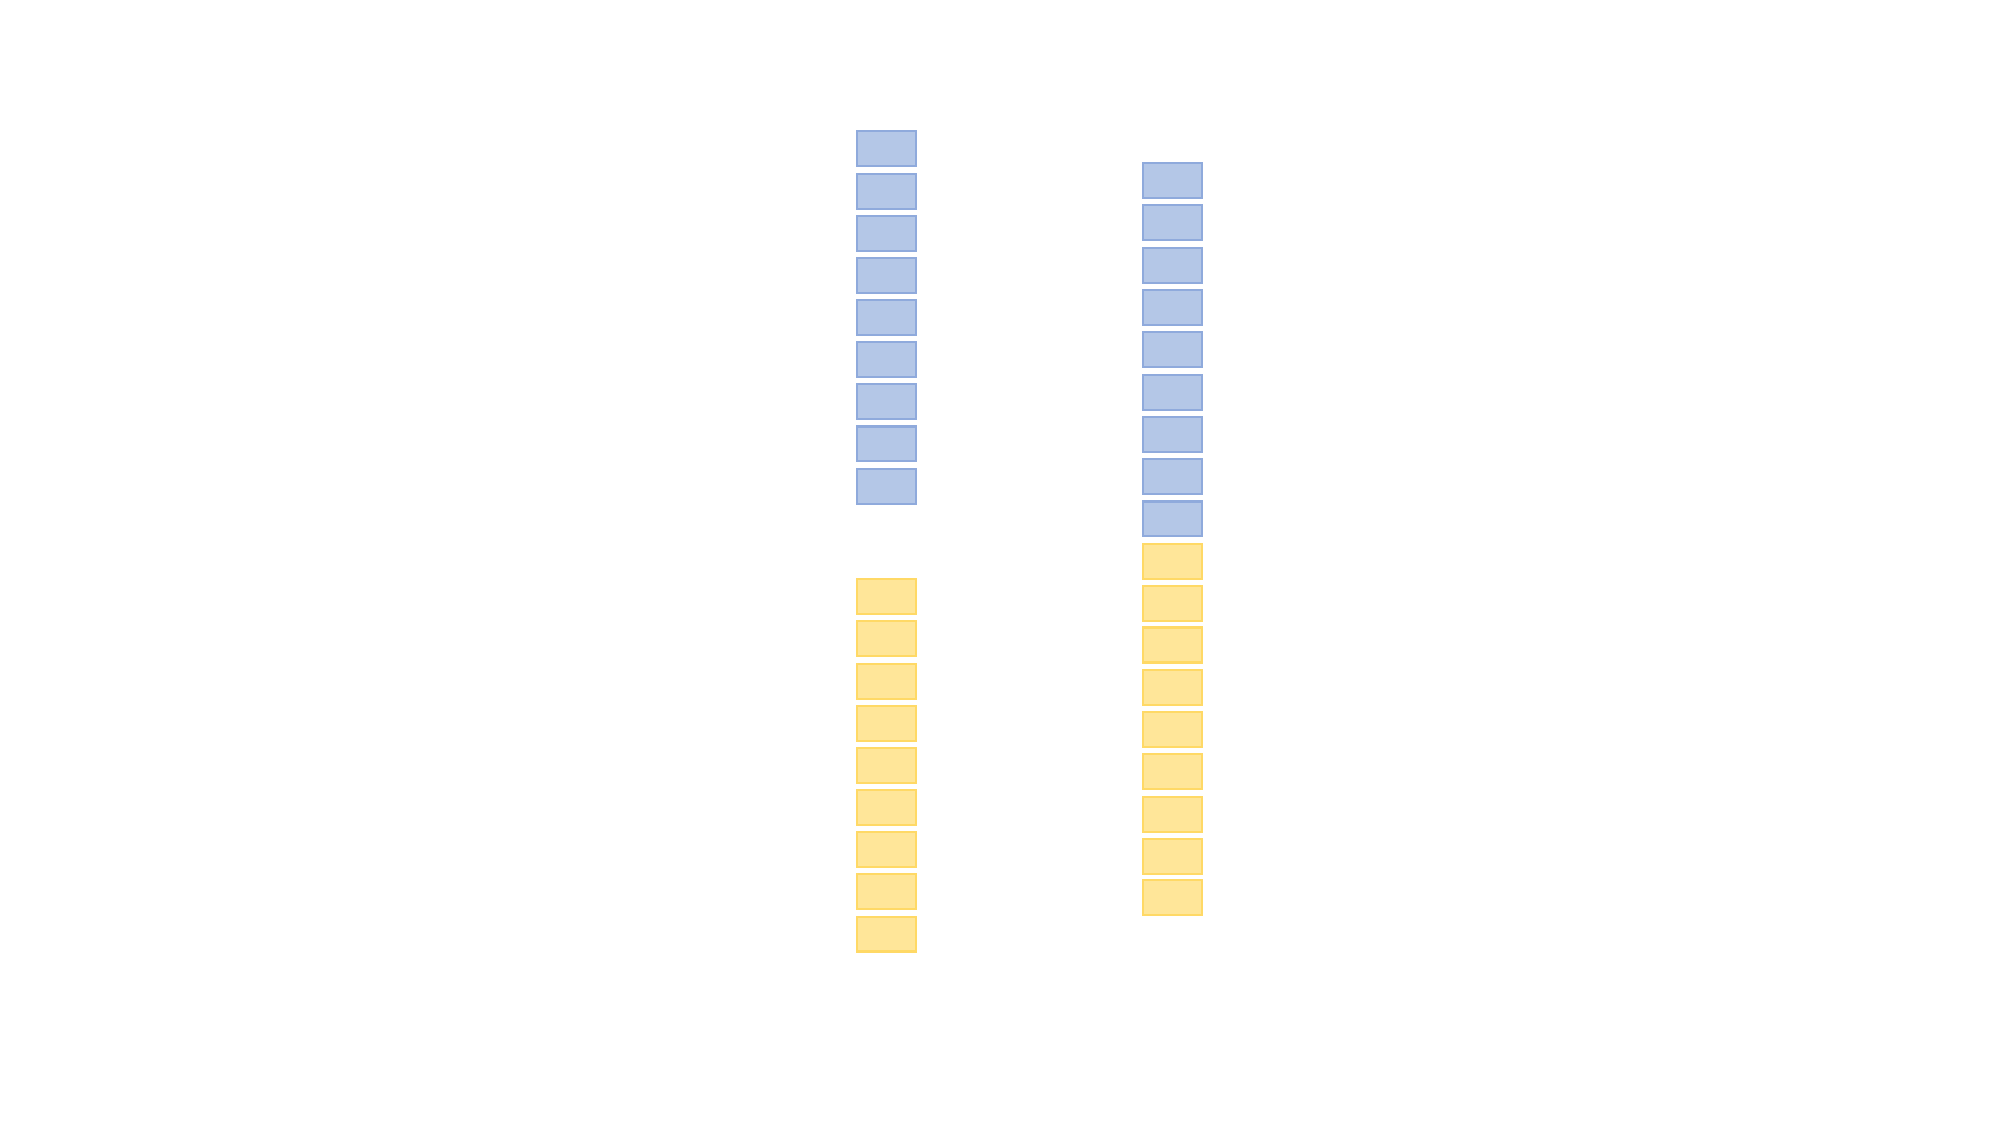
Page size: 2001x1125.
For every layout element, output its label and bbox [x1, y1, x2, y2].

text_box [1142, 796, 1203, 833]
text_box [856, 831, 917, 868]
text_box [1142, 331, 1203, 368]
text_box [856, 341, 917, 378]
text_box [856, 916, 917, 953]
text_box [856, 747, 917, 784]
text_box [1142, 374, 1203, 411]
text_box [1142, 289, 1203, 326]
text_box [856, 130, 917, 167]
text_box [1142, 711, 1203, 748]
text_box [1142, 204, 1203, 241]
text_box [1142, 543, 1203, 580]
text_box [856, 663, 917, 700]
text_box [856, 705, 917, 742]
text_box [1142, 585, 1203, 622]
text_box [856, 215, 917, 252]
text_box [856, 789, 917, 826]
text_box [856, 257, 917, 294]
text_box [1142, 753, 1203, 790]
text_box [856, 468, 917, 505]
text_box [856, 425, 917, 462]
text_box [856, 873, 917, 910]
text_box [1142, 458, 1203, 495]
text_box [1142, 500, 1203, 537]
text_box [1142, 879, 1203, 916]
text_box [856, 383, 917, 420]
text_box [1142, 626, 1203, 664]
text_box [856, 620, 917, 657]
text_box [1142, 669, 1203, 706]
text_box [1142, 247, 1203, 284]
text_box [1142, 838, 1203, 875]
text_box [856, 578, 917, 615]
text_box [856, 299, 917, 336]
text_box [1142, 162, 1203, 199]
text_box [1142, 416, 1203, 453]
text_box [856, 173, 917, 210]
